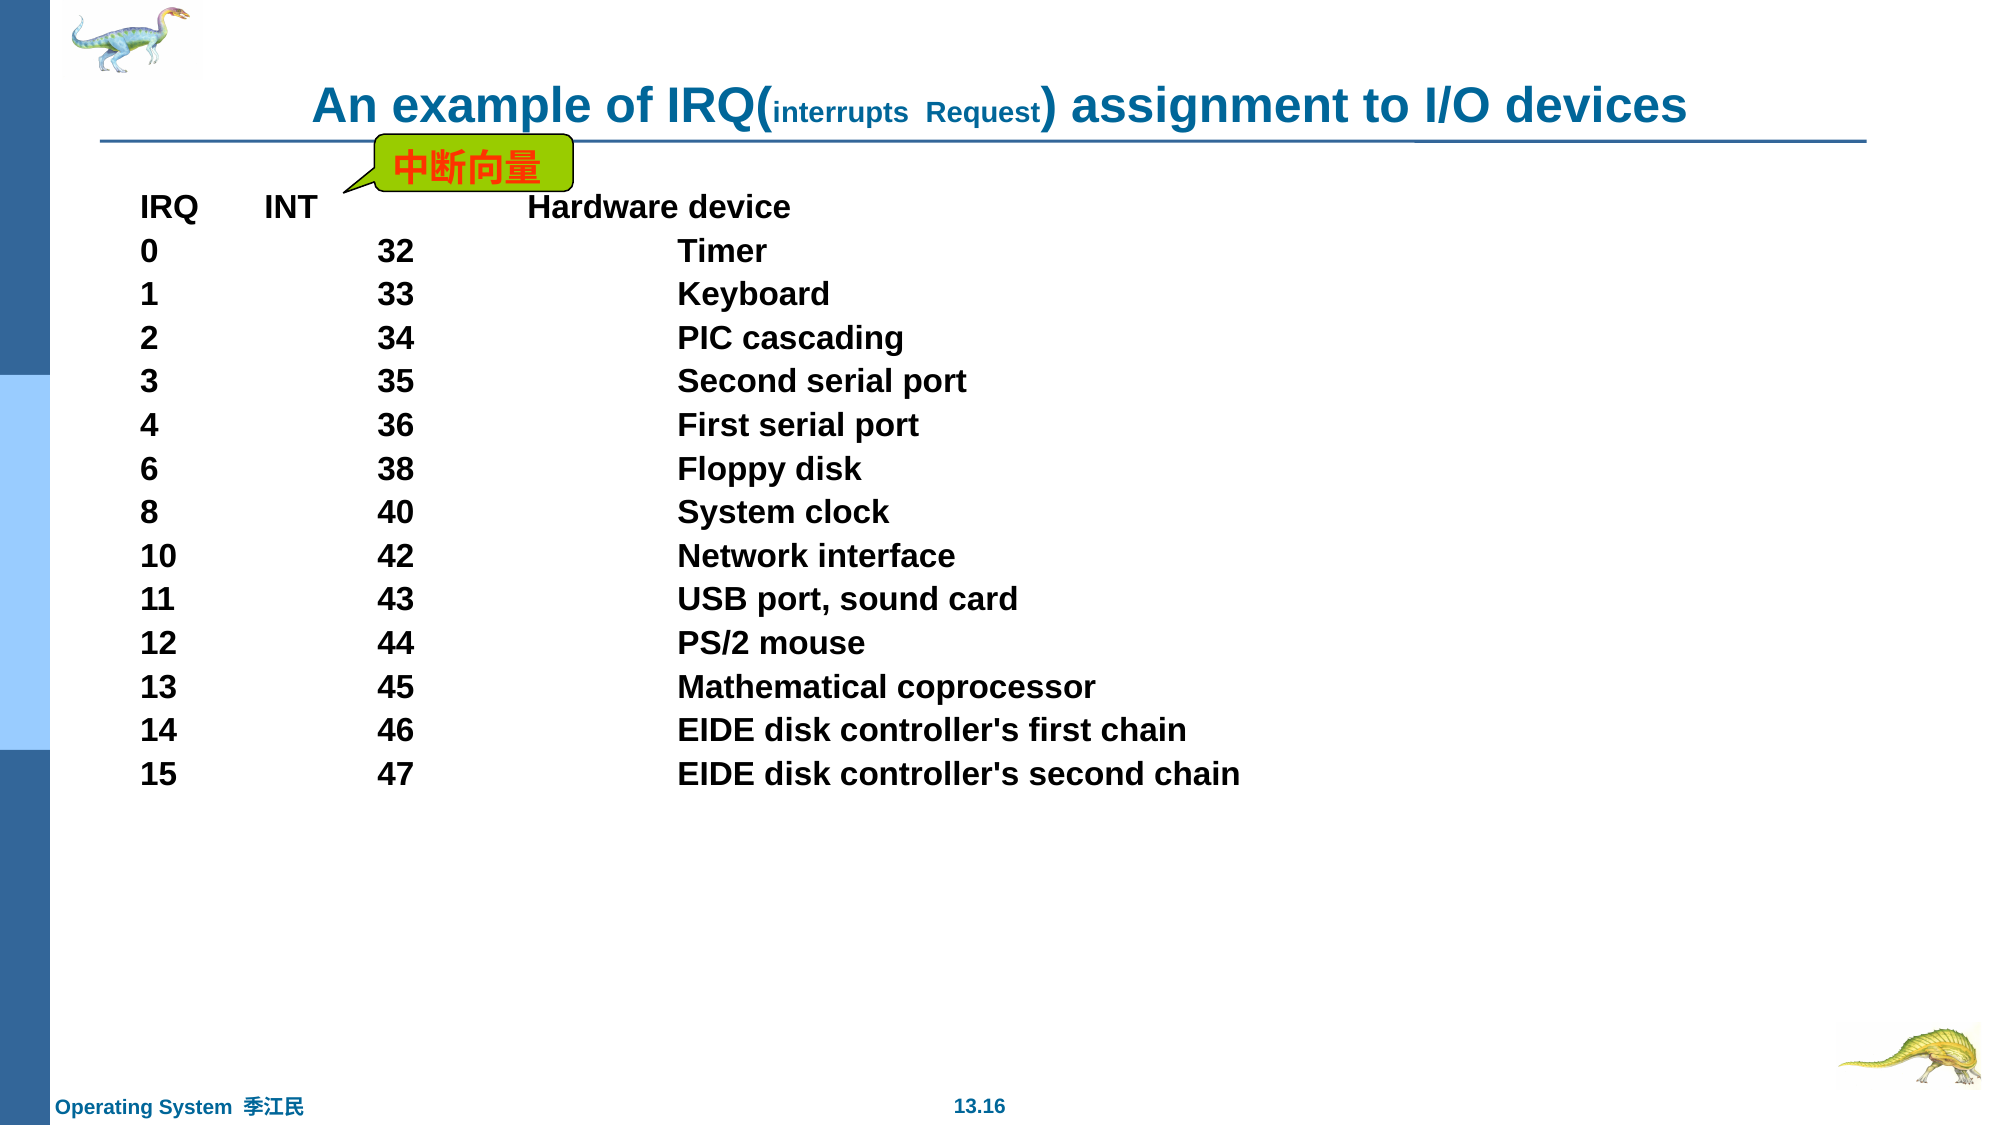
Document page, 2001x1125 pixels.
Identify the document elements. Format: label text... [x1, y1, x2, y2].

title An example of IRQ(interrupts Request) assignment to I/O devices [99, 45, 1900, 141]
picture [62, 0, 203, 80]
text_box 中断向量 [343, 134, 574, 193]
list IRQ INT Hardware device 0 32 Timer 1 33 Keyboard 2 34 PIC cascading 3 35 Second serial port 4 36 First serial port 6 38 Floppy disk 8 40 System clock 10 42 Network interface 11 43 USB port, sound card 12 44 PS/2 mouse 13 45 Mathematical coprocessor 14 46 EIDE disk controller's first chain 15 47 EIDE disk controller's second chain [125, 185, 1900, 1005]
picture [1836, 1022, 1982, 1090]
